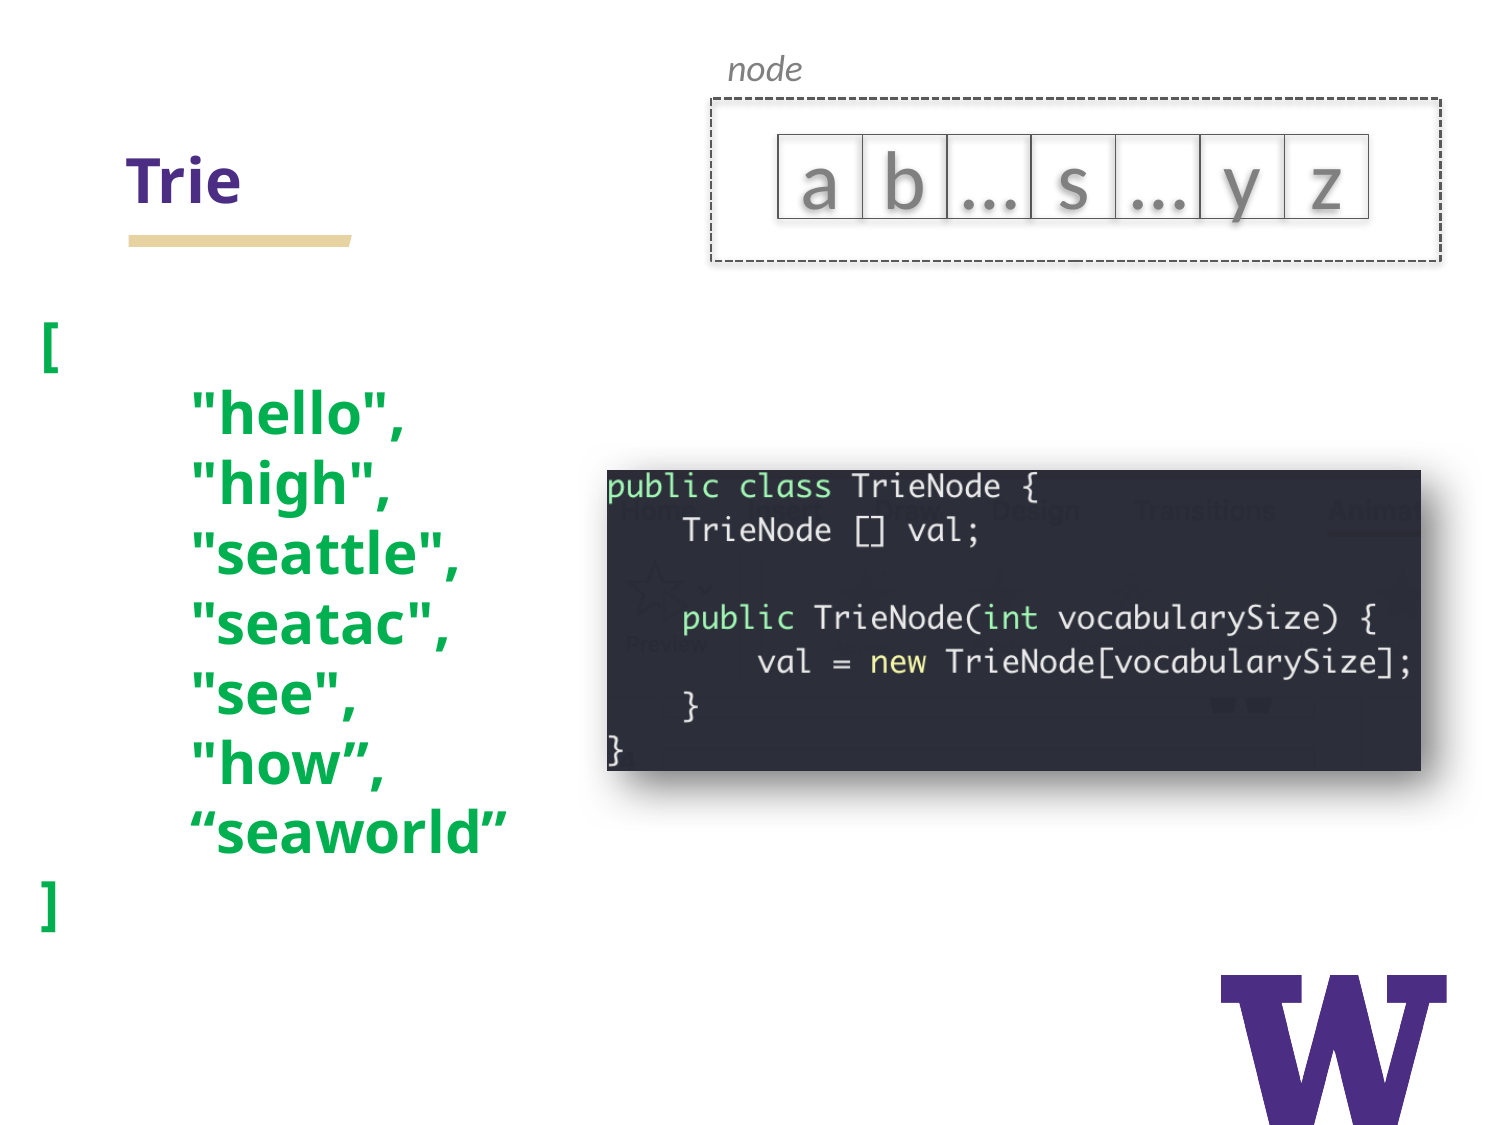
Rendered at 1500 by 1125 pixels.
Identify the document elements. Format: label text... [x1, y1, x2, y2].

text_box [710, 98, 1441, 262]
picture [128, 235, 352, 247]
title Trie [819, 60, 1453, 224]
picture [1221, 975, 1447, 1125]
title Trie [110, 60, 712, 224]
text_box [777, 134, 1369, 219]
text_box [ "hello", "high", "seattle", "seatac", "see", "how”, “seaworld” ] [25, 298, 538, 943]
text_box node [712, 36, 819, 96]
picture [607, 469, 1421, 771]
